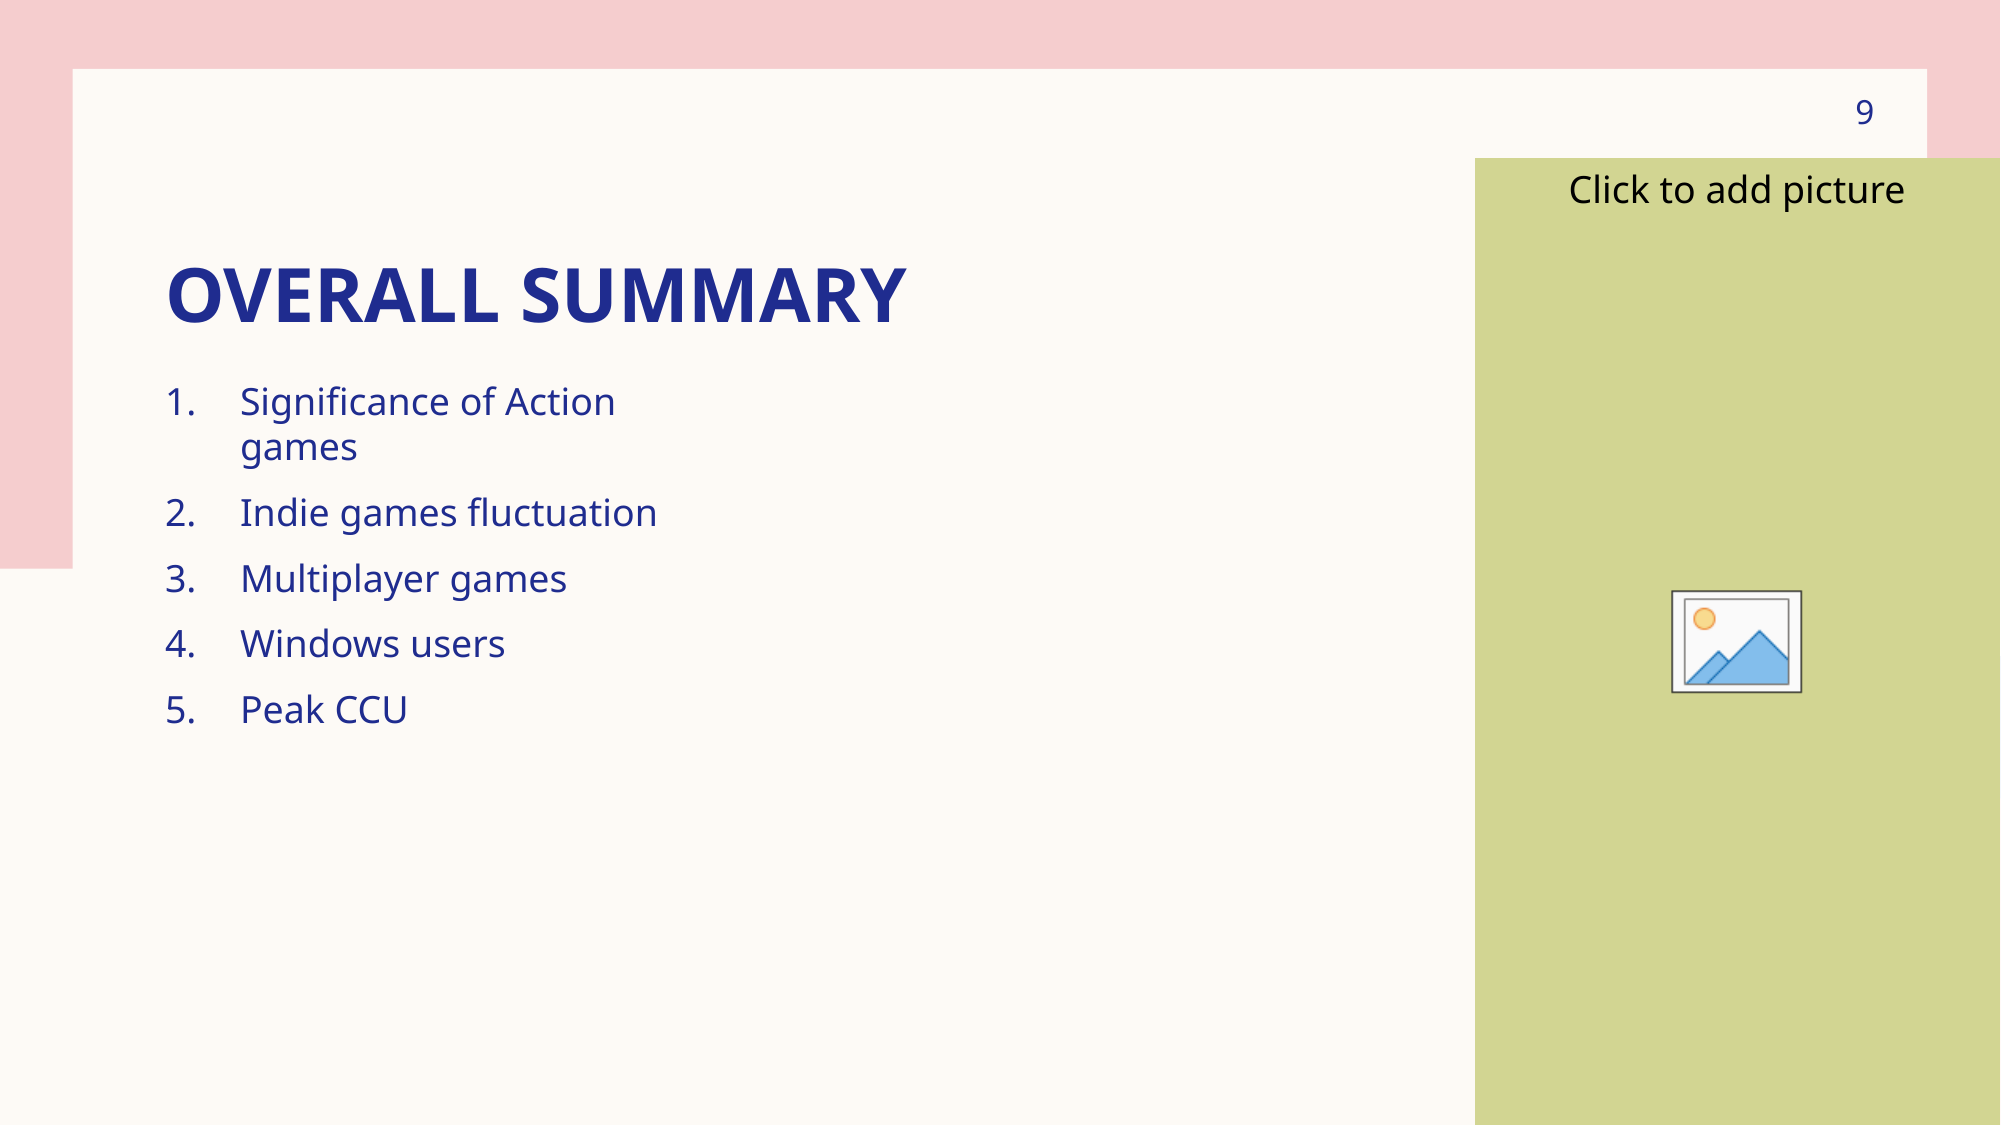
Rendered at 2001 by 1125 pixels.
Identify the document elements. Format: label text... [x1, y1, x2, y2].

list Significance of Action games Indie games fluctuation Multiplayer games Windows users Peak CCU [150, 377, 689, 1058]
slide_number 9 [1699, 75, 1875, 153]
title Overall Summary [150, 158, 1402, 338]
picture [1474, 158, 2000, 1125]
